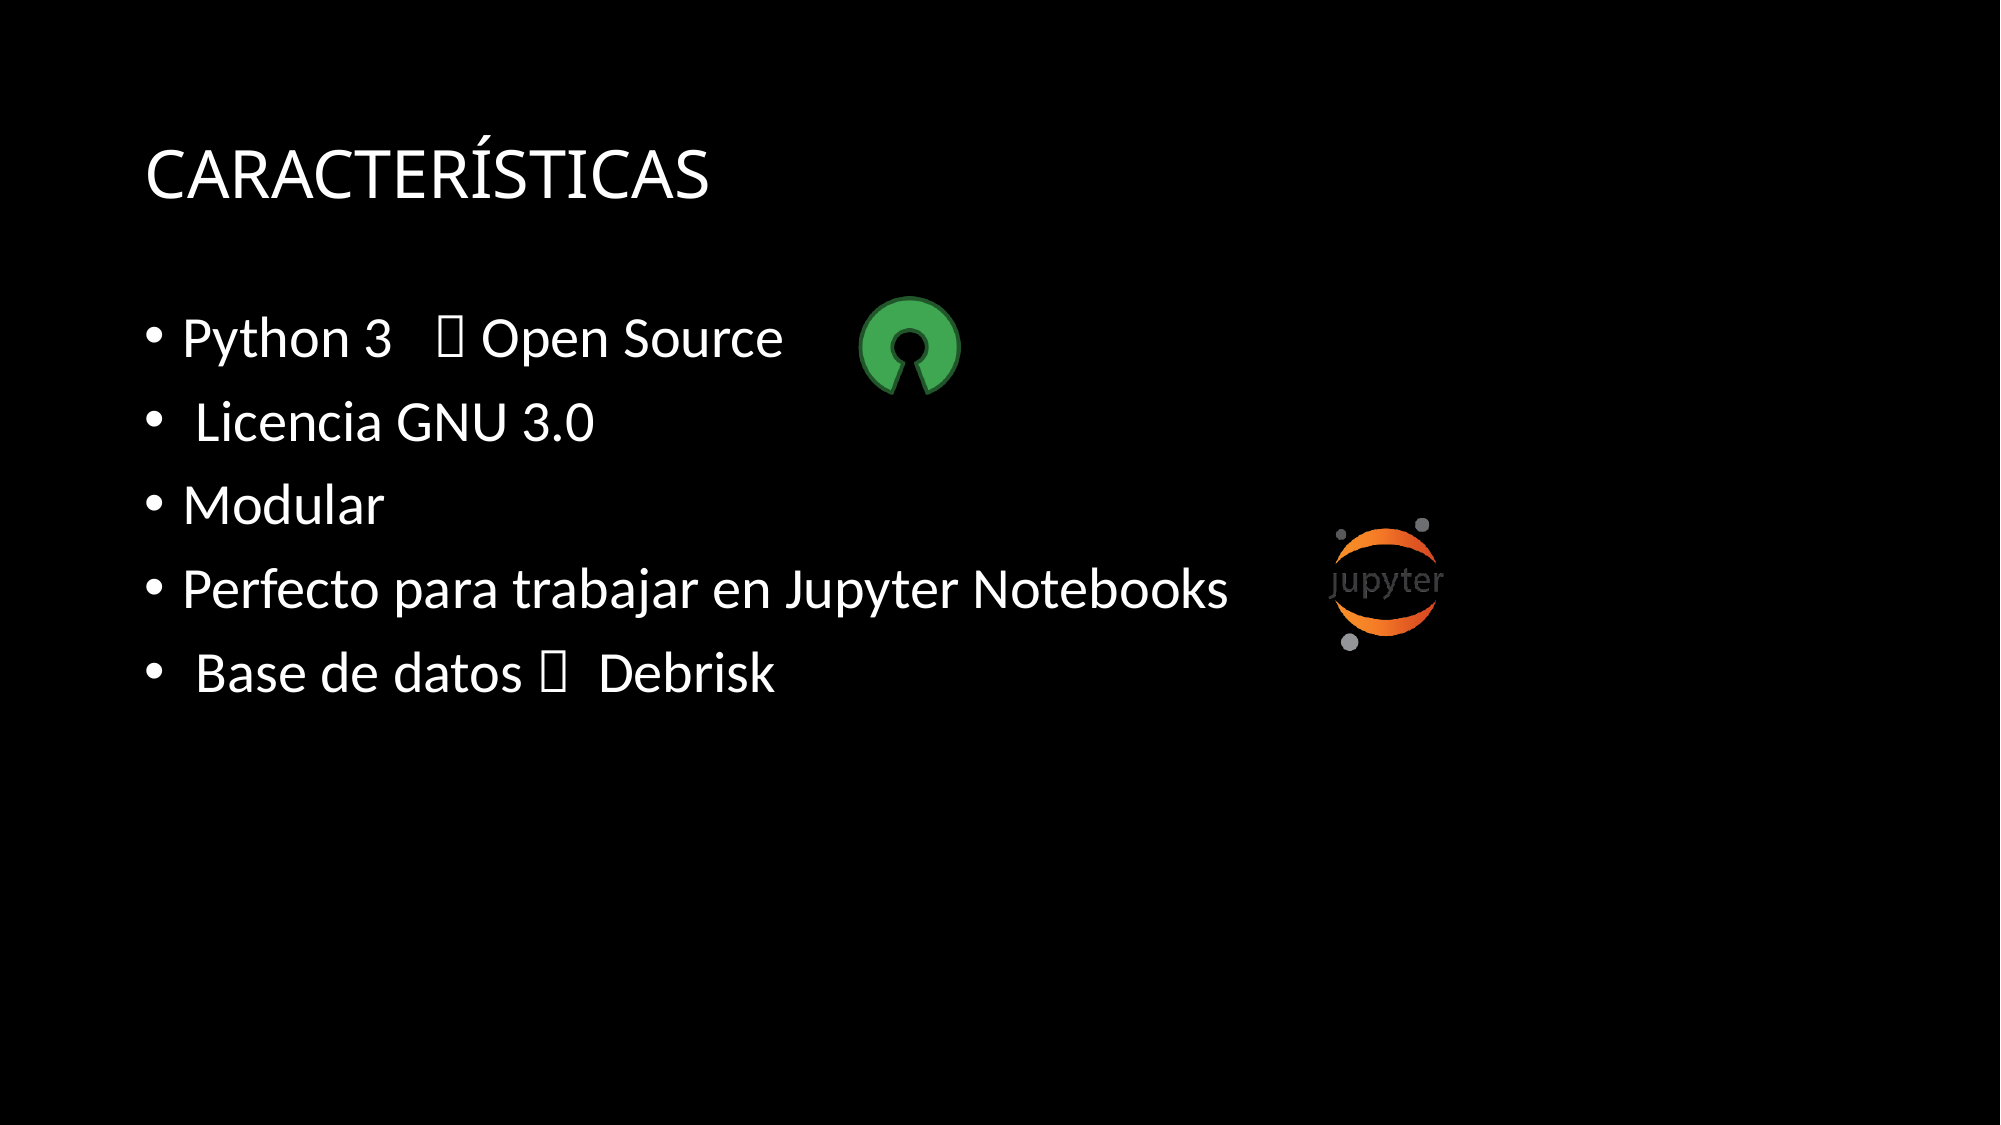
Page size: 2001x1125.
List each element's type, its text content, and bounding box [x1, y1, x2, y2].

list Python 3  Open Source Licencia GNU 3.0 Modular Perfecto para trabajar en Jupyter Notebooks Base de datos  Debrisk [136, 298, 1339, 1014]
title CARACTERÍSTICAS [136, 59, 1863, 278]
picture [842, 276, 973, 462]
picture [1318, 510, 1455, 657]
